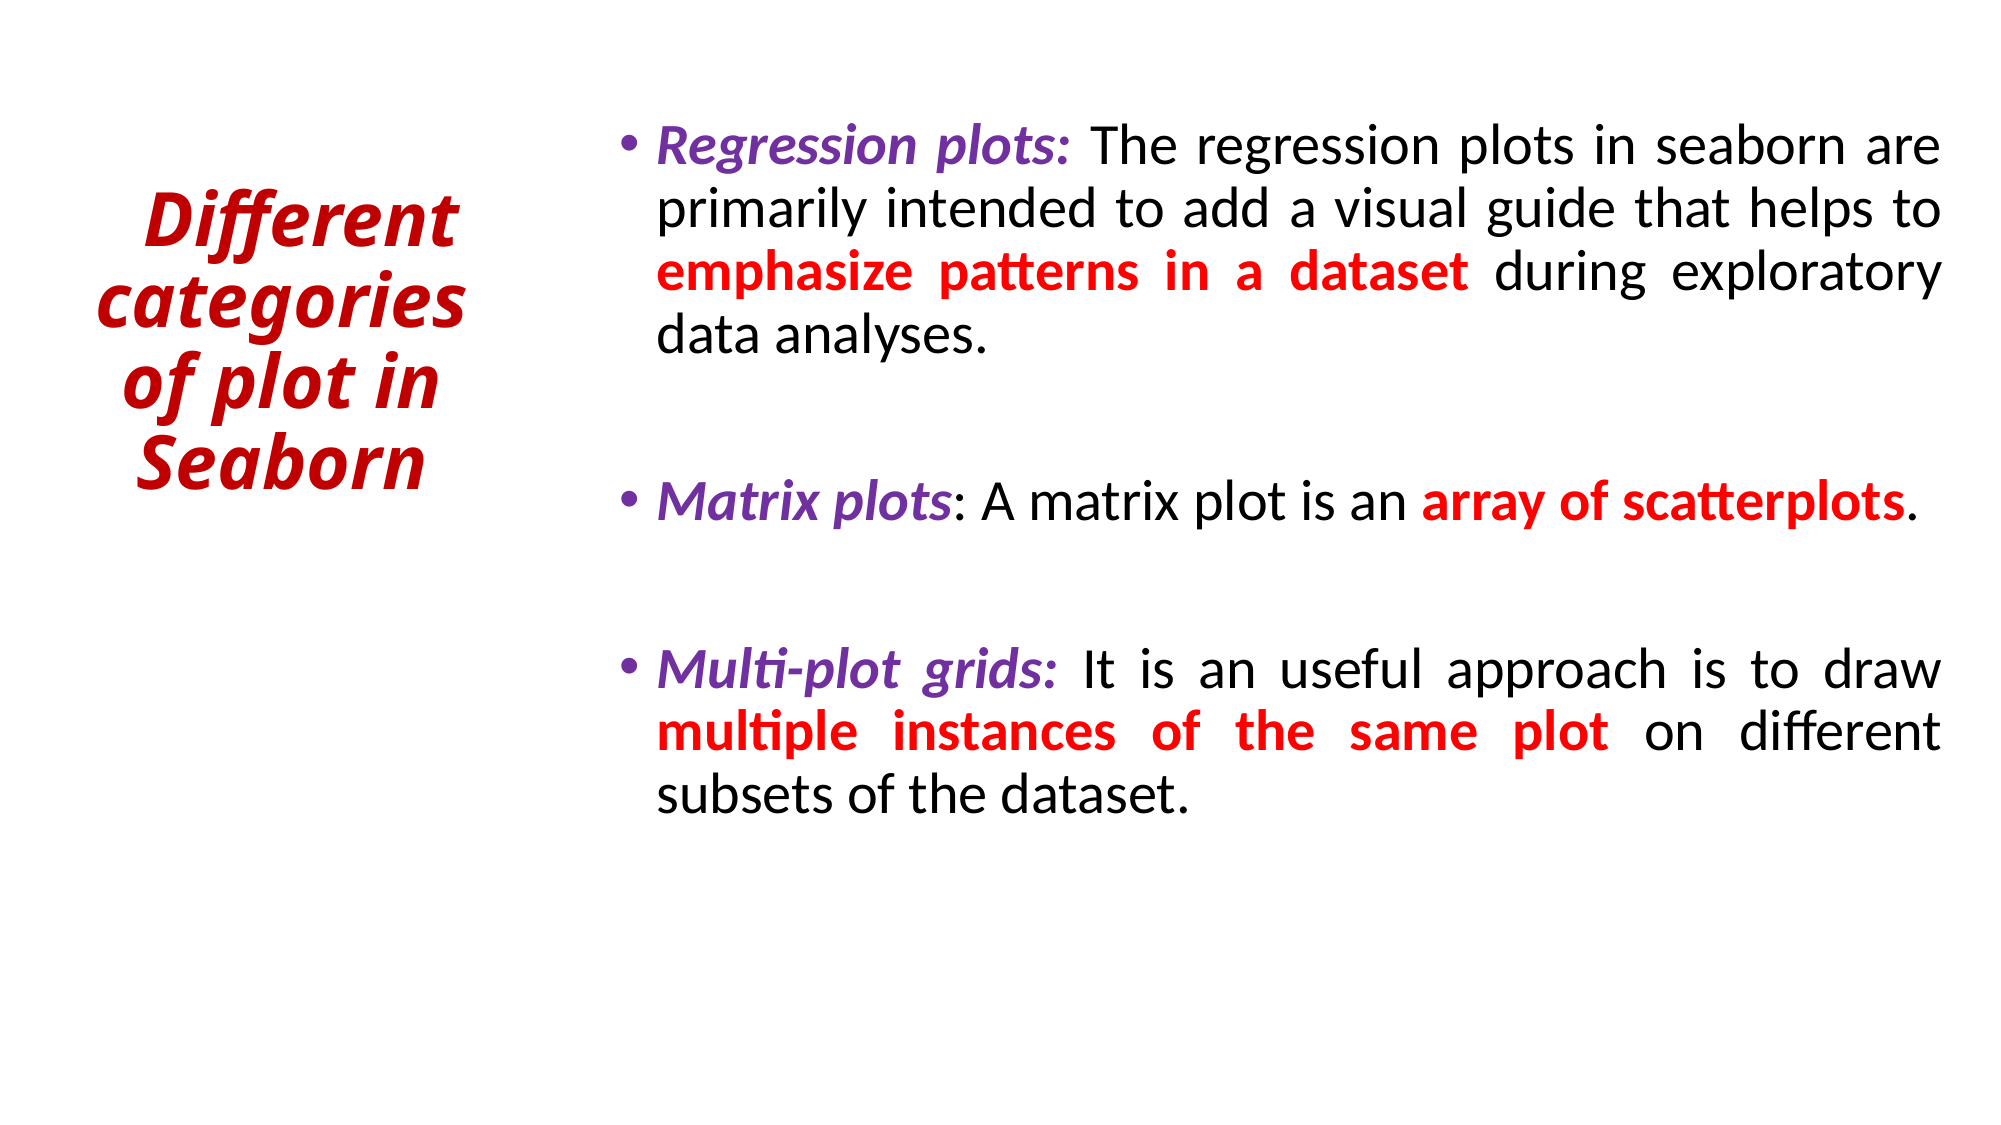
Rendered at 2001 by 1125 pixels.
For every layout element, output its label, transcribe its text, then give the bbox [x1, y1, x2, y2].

title Different categories of plot in Seaborn [0, 235, 604, 453]
list Regression plots: The regression plots in seaborn are primarily intended to add a visual guide that helps to emphasize patterns in a dataset during exploratory data analyses. Matrix plots: A matrix plot is an array of scatterplots. Multi-plot grids: It is an useful approach is to draw multiple instances of the same plot on different subsets of the dataset. [604, 16, 1958, 1036]
